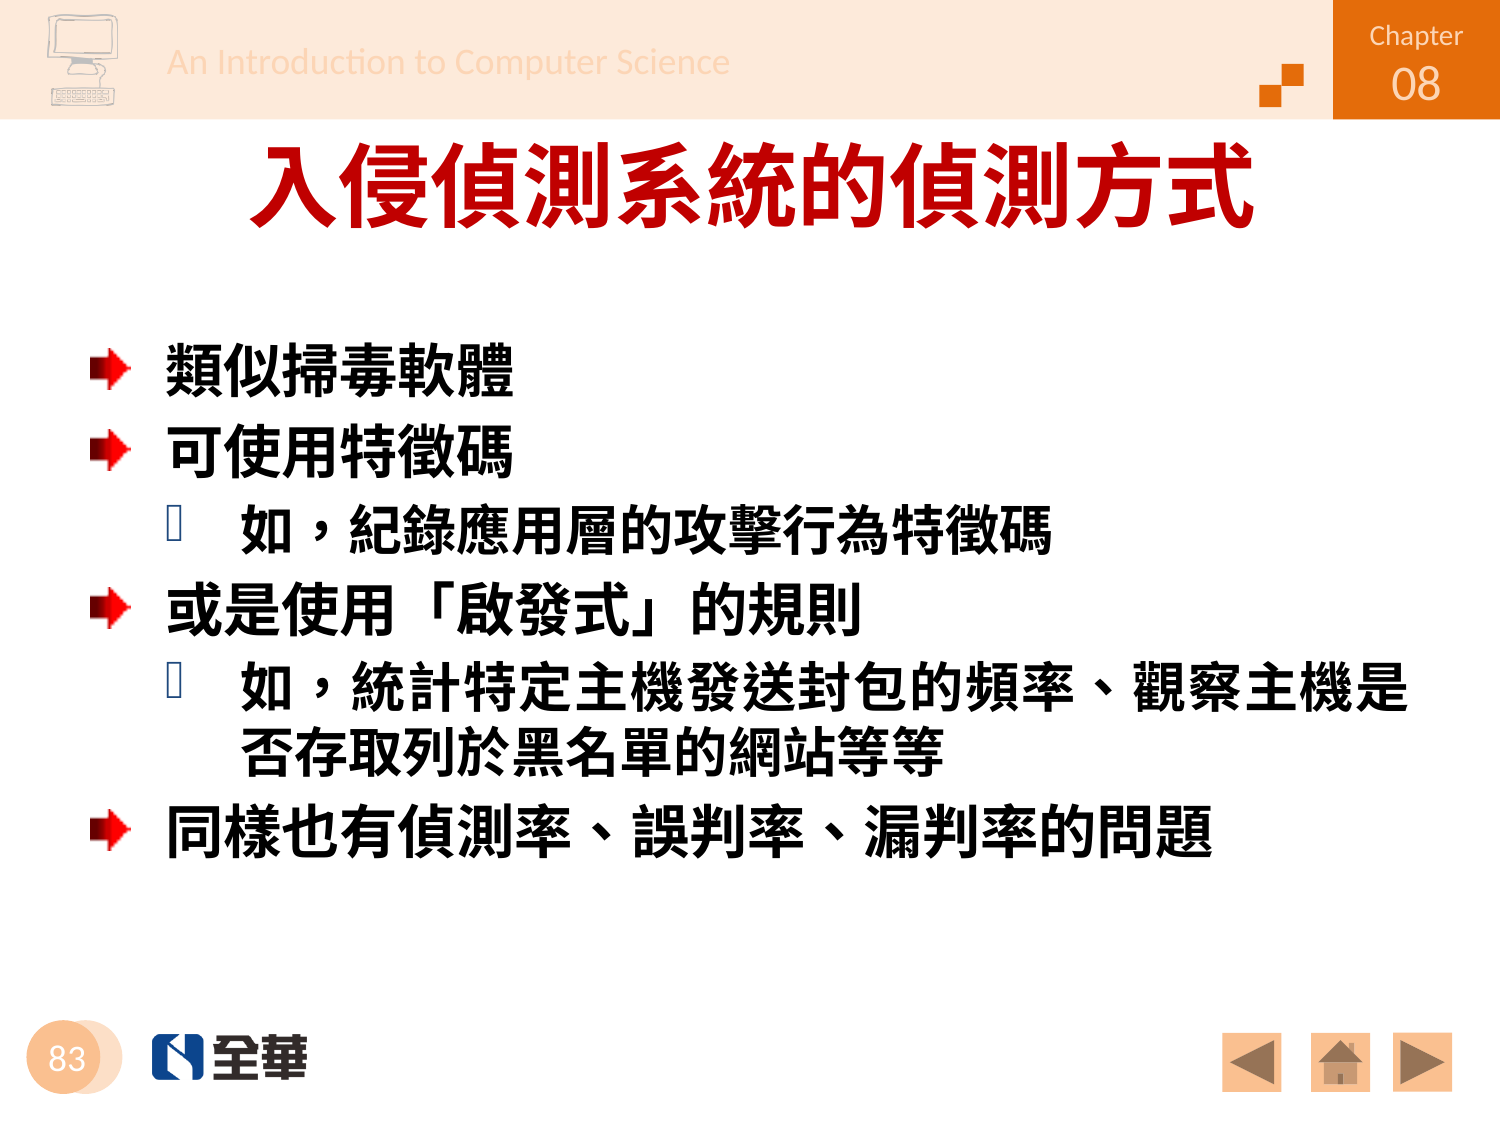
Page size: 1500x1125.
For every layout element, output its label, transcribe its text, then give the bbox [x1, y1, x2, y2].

list 類似掃毒軟體 可使用特徵碼 如，紀錄應用層的攻擊行為特徵碼 或是使用「啟發式」的規則 如，統計特定主機發送封包的頻率、觀察主機是否存取列於黑名單的網站等等 同樣也有偵測率、誤判率、漏判率的問題 [75, 326, 1425, 1005]
picture [152, 1034, 307, 1080]
picture [90, 348, 131, 390]
picture [47, 14, 118, 106]
title 入侵偵測系統的偵測方式 [76, 90, 1427, 278]
picture [90, 587, 131, 629]
picture [90, 429, 131, 471]
picture [90, 809, 131, 851]
